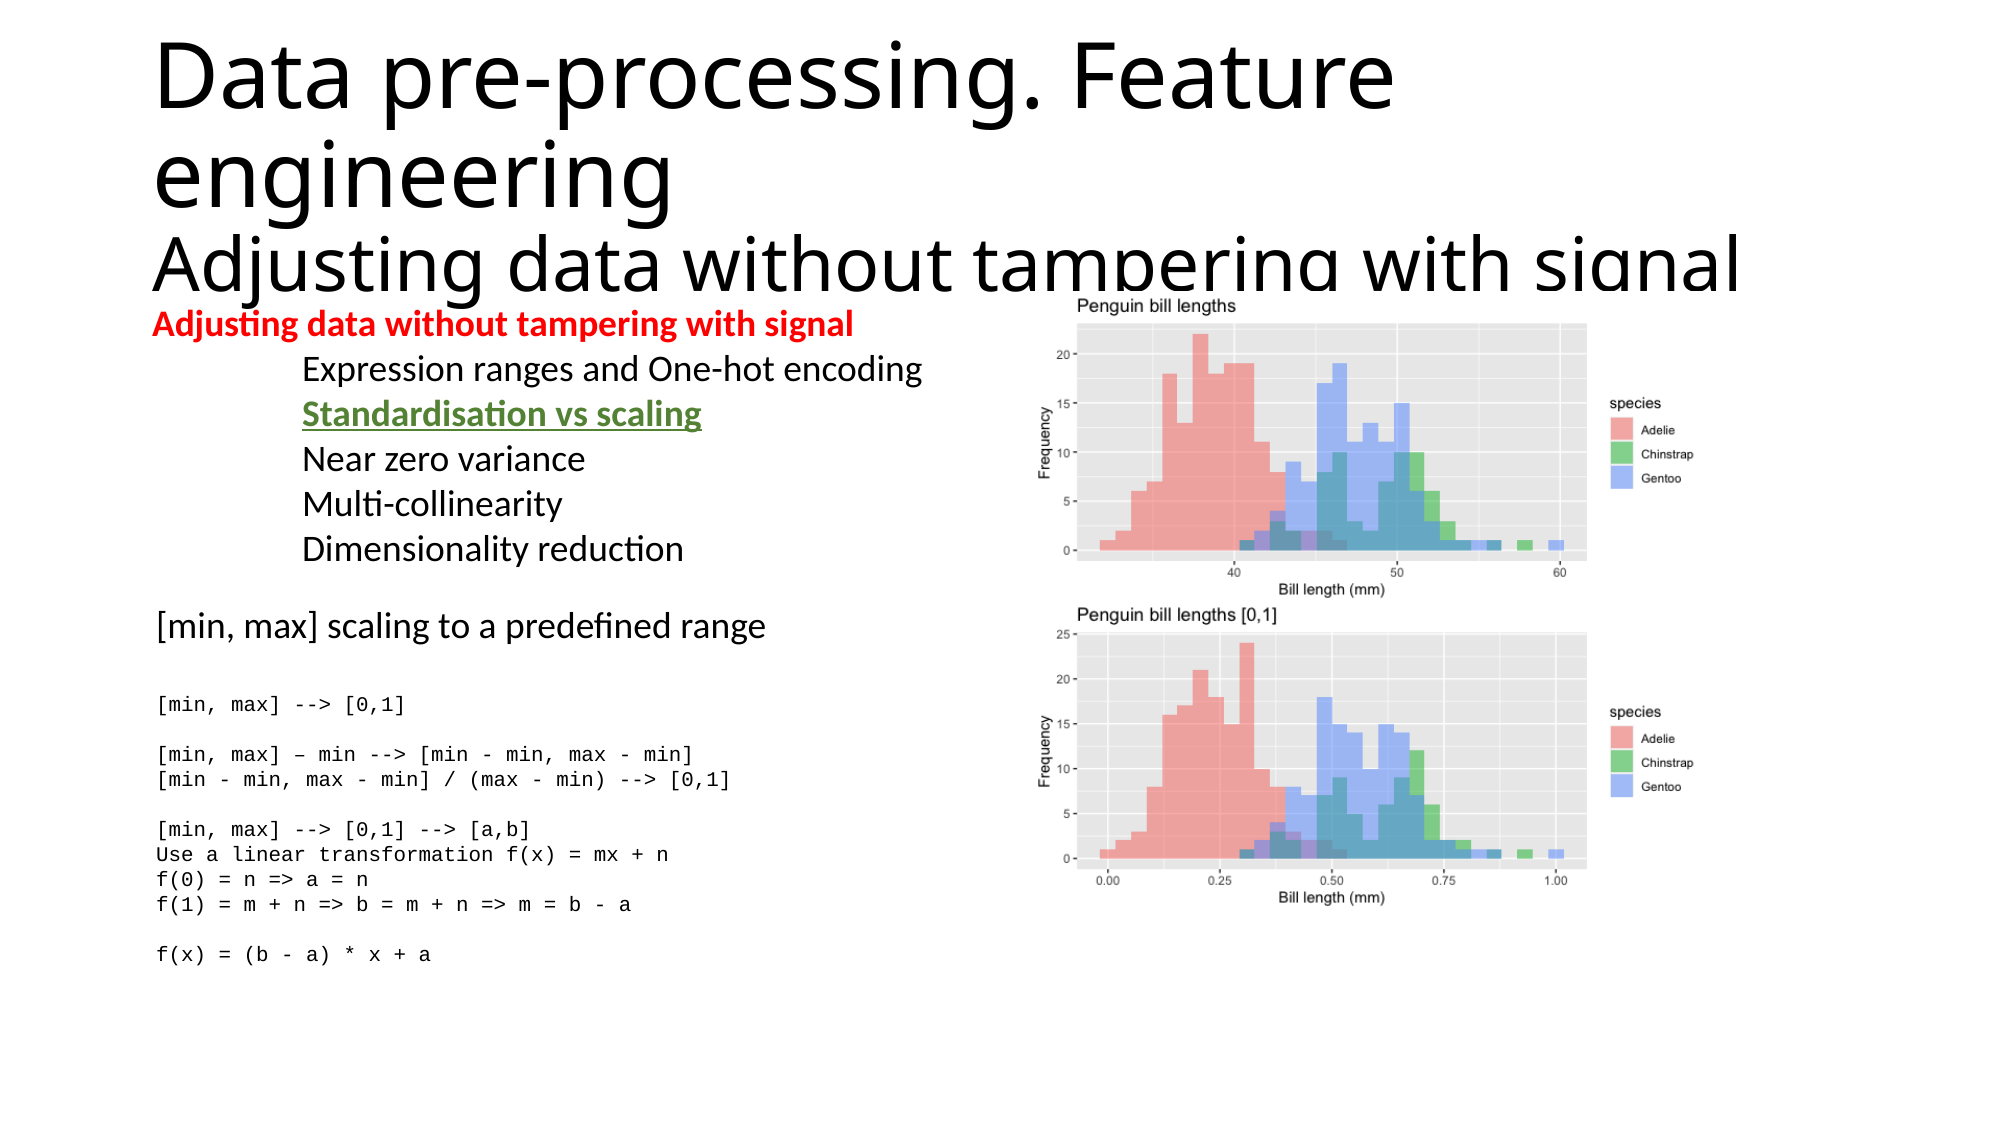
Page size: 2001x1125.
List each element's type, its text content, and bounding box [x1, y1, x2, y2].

picture [1031, 291, 1709, 913]
title Data pre-processing. Feature engineering Adjusting data without tampering with signal [137, 59, 1863, 278]
text_box Adjusting data without tampering with signal Expression ranges and One-hot encoding Standardisation vs scaling Near zero variance Multi-collinearity Dimensionality reduction [137, 291, 981, 577]
text_box [min, max] scaling to a predefined range [min, max] --> [0,1] [min, max] – min --> [min - min, max - min] [min - min, max - min] / (max - min) --> [0,1] [min, max] --> [0,1] --> [a,b] Use a linear transformation f(x) = mx + n f(0) = n => a = n f(1) = m + n => b = m + n => m = b - a f(x) = (b - a) * x + a [141, 593, 783, 974]
